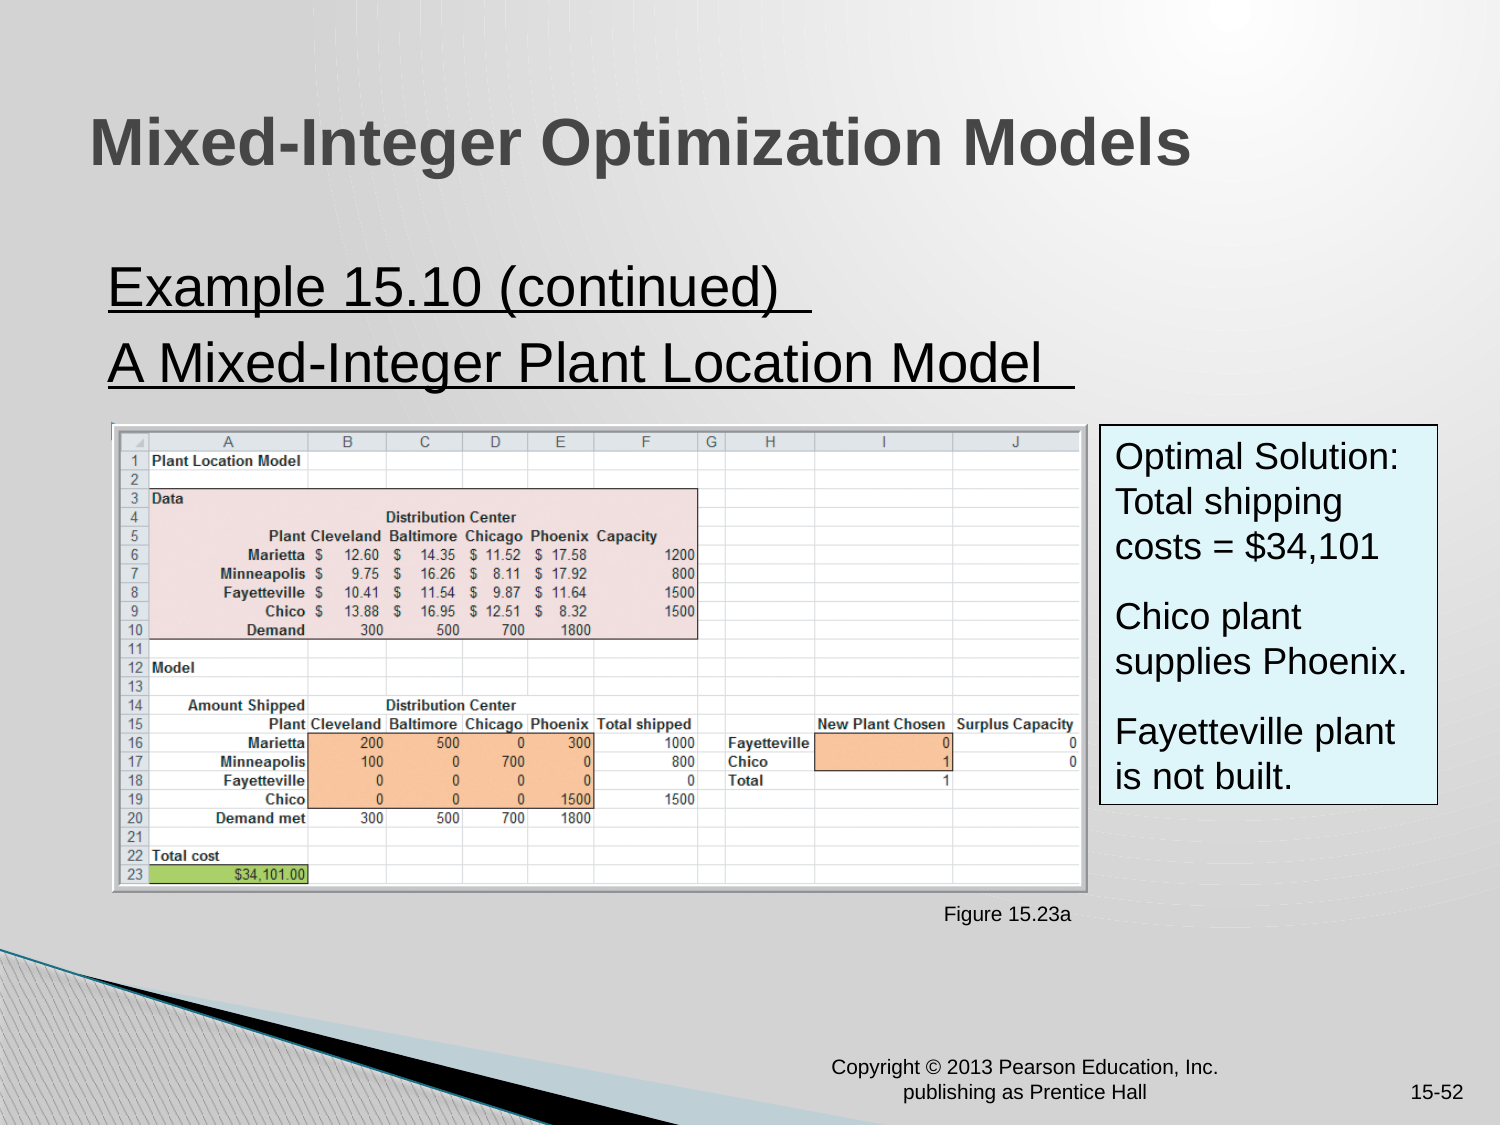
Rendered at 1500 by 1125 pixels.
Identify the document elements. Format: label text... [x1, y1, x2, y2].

list Example 15.10 (continued) A Mixed-Integer Plant Location Model aa [74, 242, 1426, 986]
text_box Figure 15.23a [929, 903, 1087, 933]
picture [112, 424, 1088, 893]
footer Copyright © 2013 Pearson Education, Inc. publishing as Prentice Hall [812, 1051, 1238, 1112]
title Mixed-Integer Optimization Models [75, 45, 1425, 233]
text_box Optimal Solution: Total shipping costs = $34,101 Chico plant supplies Phoenix. Fayetteville plant is not built. [1100, 424, 1438, 805]
slide_number 15-52 [1362, 1051, 1479, 1112]
